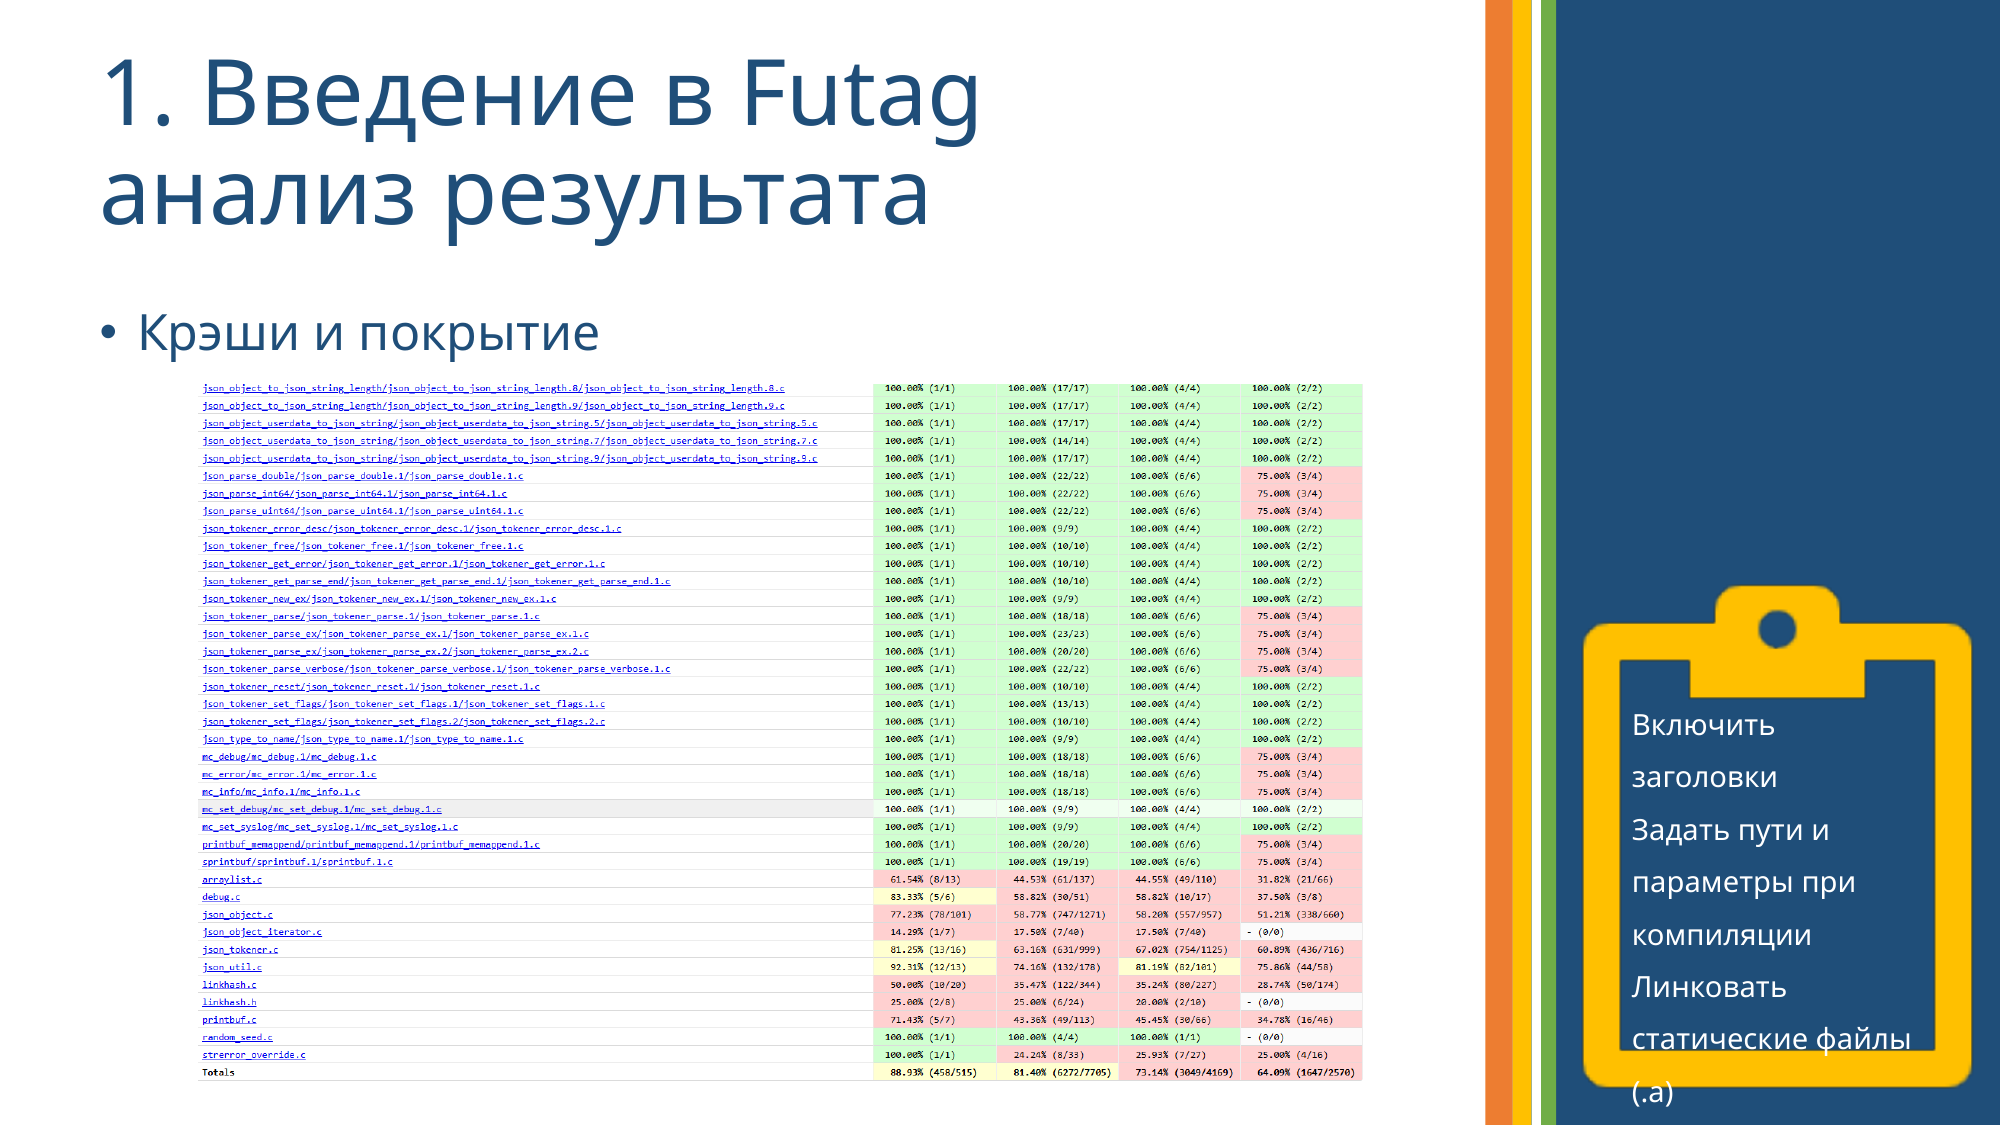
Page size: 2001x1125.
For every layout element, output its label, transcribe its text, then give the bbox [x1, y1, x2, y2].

text_box Включить заголовки Задать пути и параметры при компиляции Линковать статические файлы (.a) [1617, 681, 1935, 1116]
title 1. Введение в Futag анализ результата [84, 14, 1454, 276]
picture [1477, 536, 2001, 1125]
picture [198, 384, 1366, 1085]
list Крэши и покрытие [84, 299, 1421, 1014]
